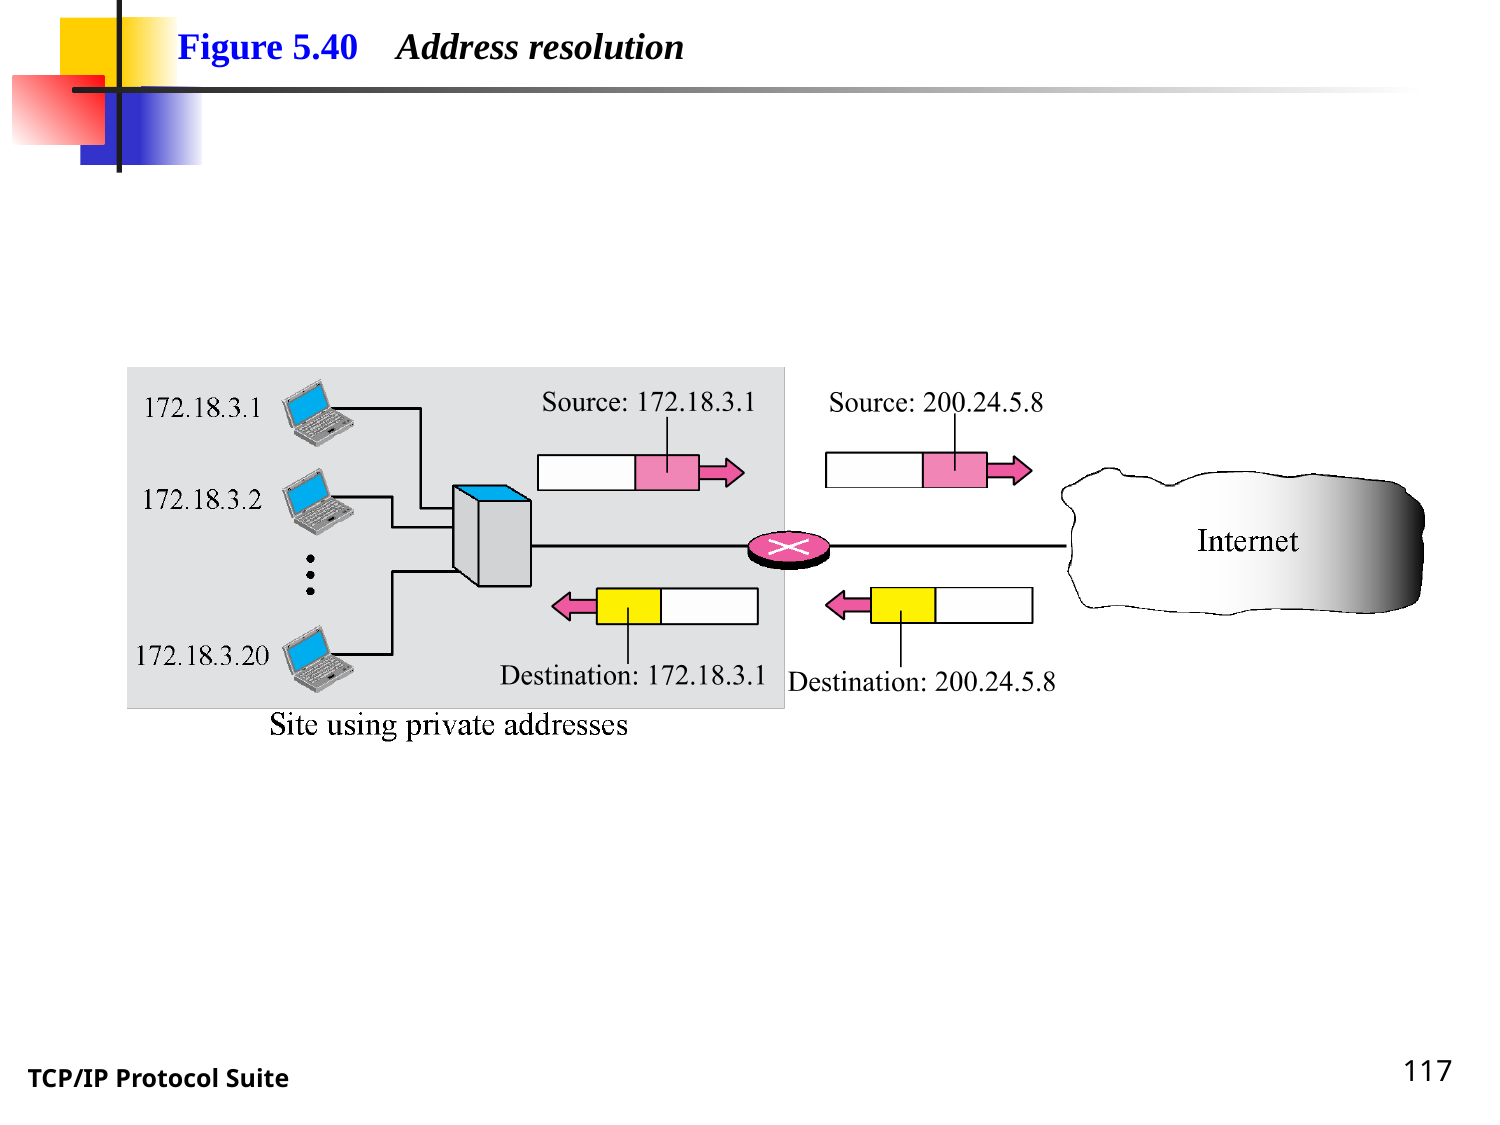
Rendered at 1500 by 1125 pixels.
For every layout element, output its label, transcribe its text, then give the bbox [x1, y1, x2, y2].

text_box Figure 5.40 Address resolution [162, 14, 1100, 75]
text_box [122, 17, 177, 86]
text_box [116, 93, 122, 173]
text_box TCP/IP Protocol Suite [12, 1024, 488, 1100]
text_box [60, 17, 116, 86]
text_box [116, 0, 122, 87]
text_box [72, 87, 1423, 93]
text_box [122, 93, 141, 165]
text_box [141, 93, 202, 165]
picture [126, 367, 1426, 745]
text_box [80, 93, 116, 165]
text_box ‹#› [1155, 1024, 1468, 1100]
text_box [12, 75, 105, 145]
